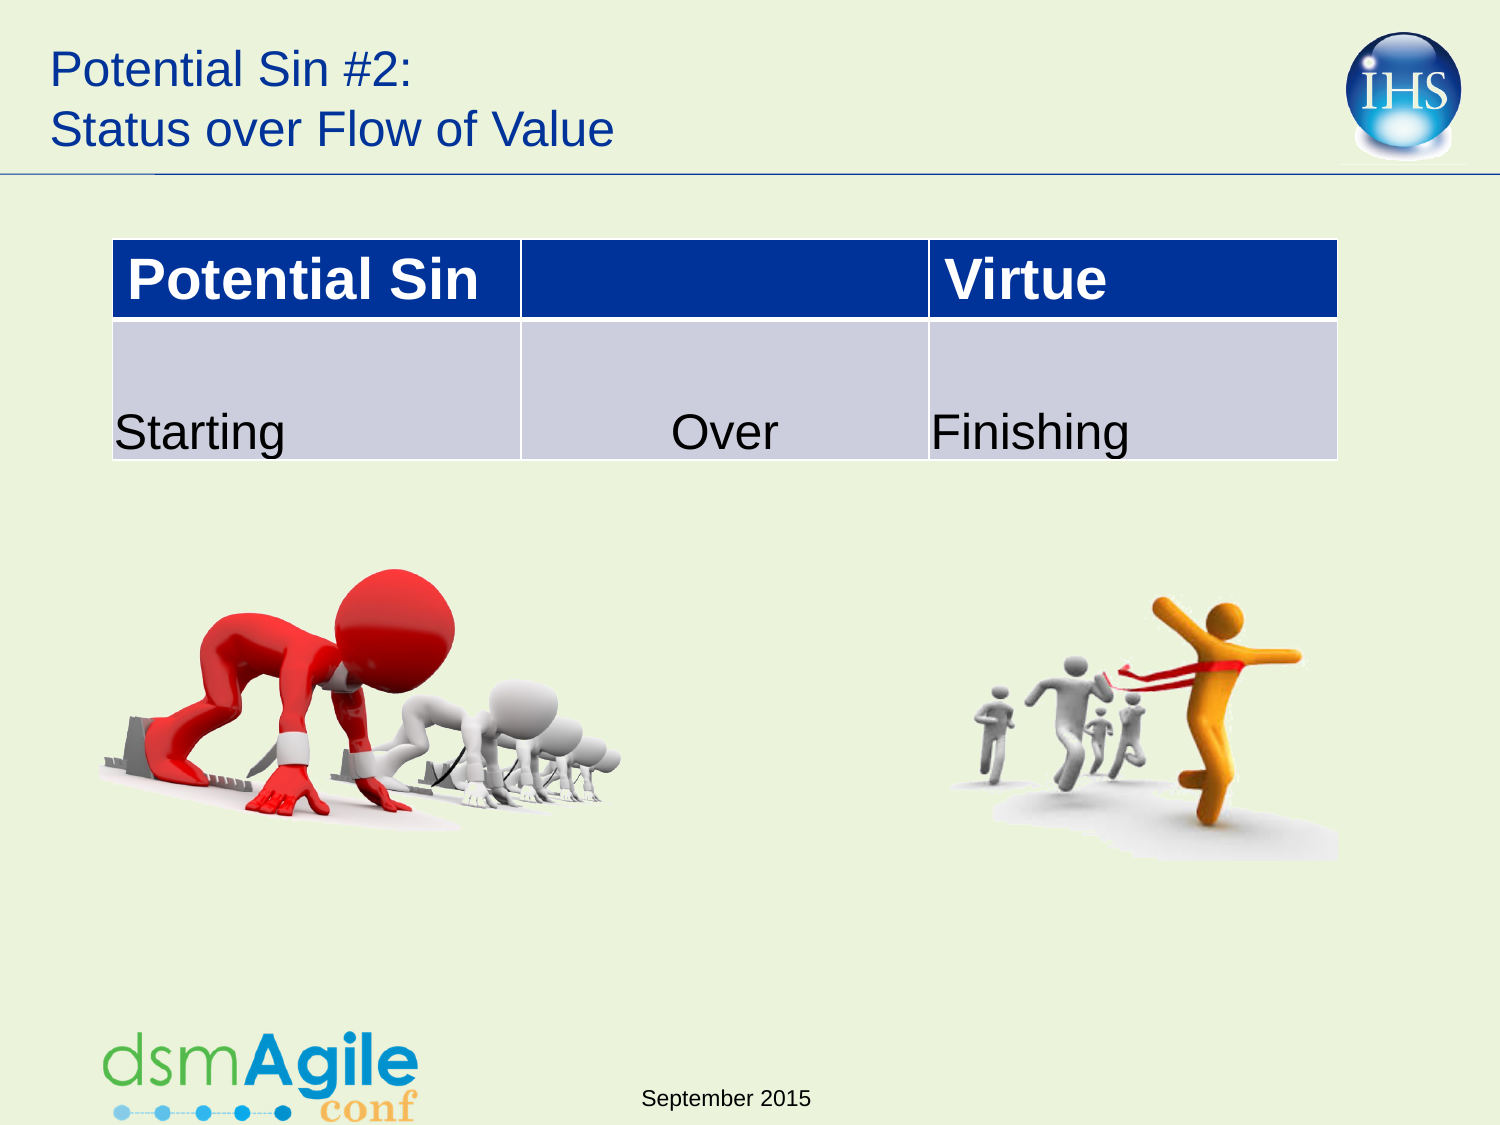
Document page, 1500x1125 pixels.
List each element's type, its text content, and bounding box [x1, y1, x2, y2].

table_header Virtue [930, 240, 1337, 317]
table_header [522, 240, 928, 317]
picture [932, 557, 1338, 862]
table_header Potential Sin [113, 240, 520, 317]
picture [99, 1023, 425, 1125]
picture [1339, 25, 1467, 165]
table_cell Finishing [930, 322, 1337, 459]
table_cell Over [522, 322, 928, 459]
table_cell Starting [113, 322, 520, 459]
picture [99, 556, 624, 863]
title Potential Sin #2: Status over Flow of Value [34, 22, 1277, 164]
